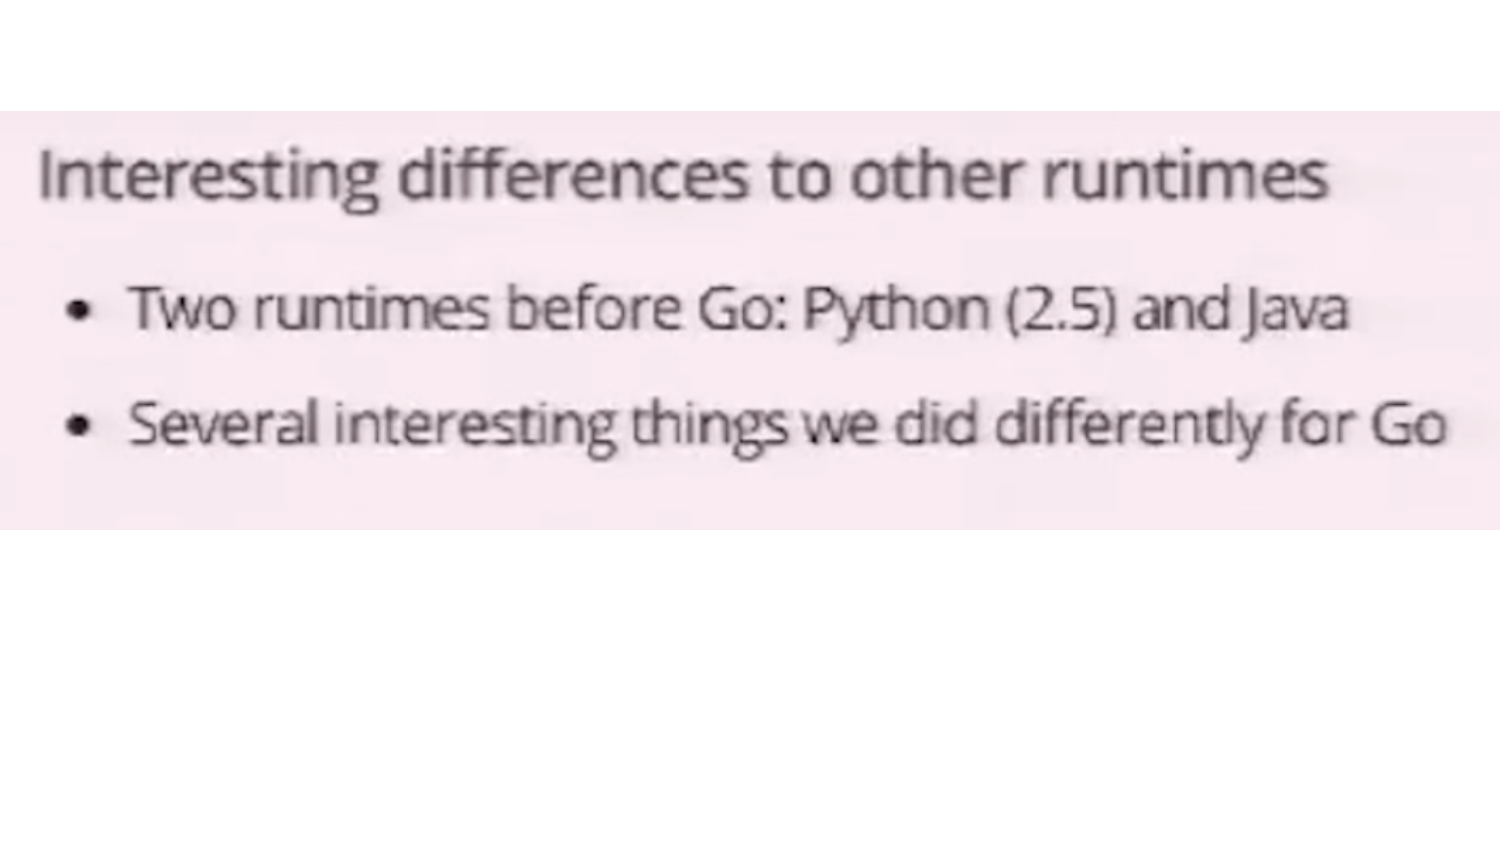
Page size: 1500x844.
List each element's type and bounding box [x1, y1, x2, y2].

picture [0, 111, 1500, 531]
